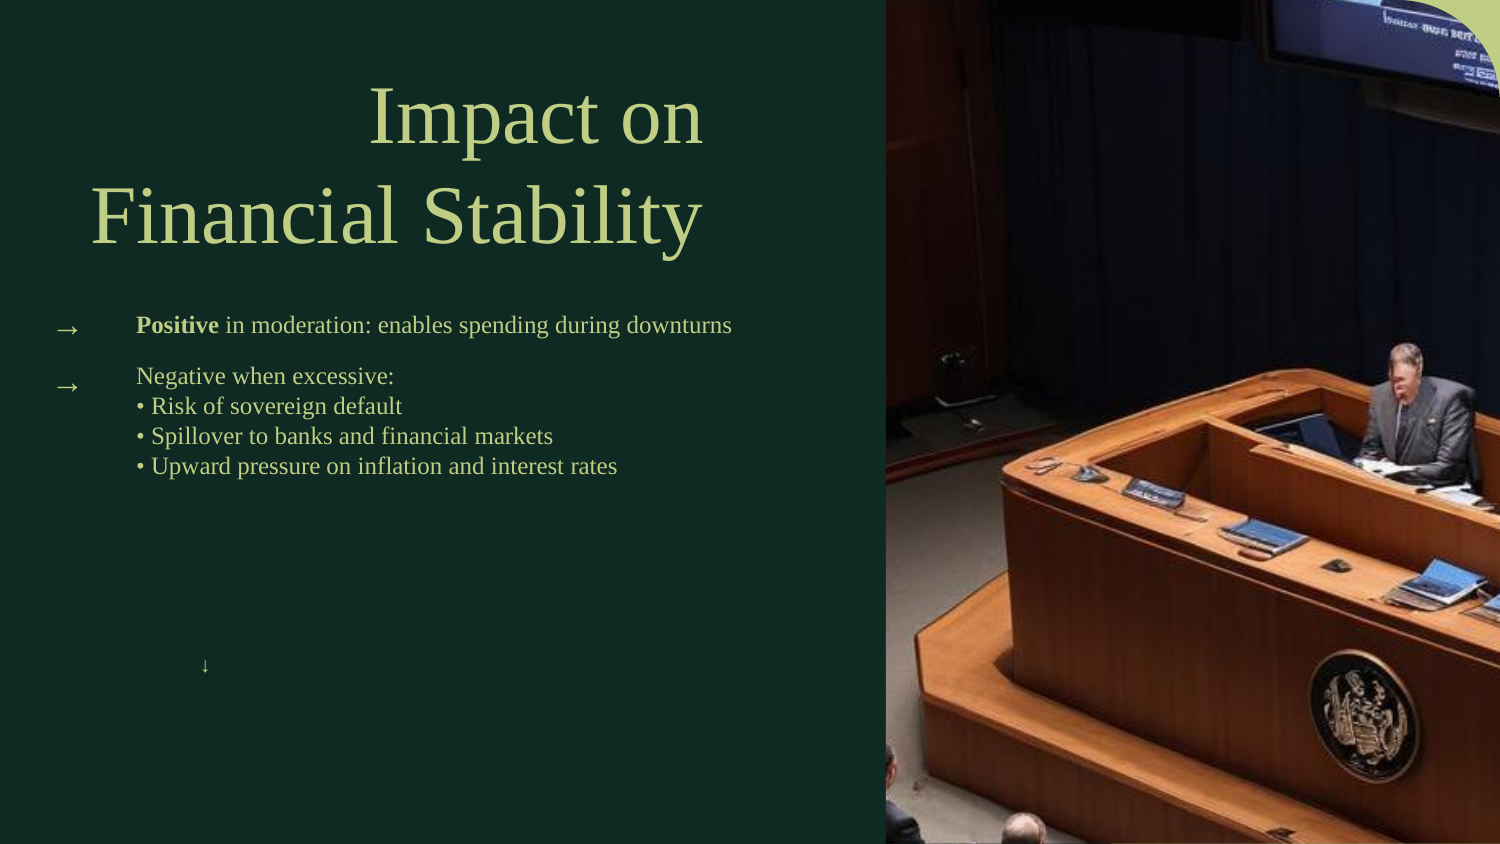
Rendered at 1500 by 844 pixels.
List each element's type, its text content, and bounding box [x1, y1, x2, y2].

text_box → [29, 360, 106, 401]
text_box Impact on Financial Stability [47, 45, 720, 294]
text_box [885, 0, 1500, 844]
text_box ↓ [118, 651, 293, 677]
text_box Positive in moderation: enables spending during downturns Negative when excessive: • Risk of sovereign default • Spillover to banks and financial markets • Upward pressure on inflation and interest rates [83, 294, 921, 418]
text_box → [29, 303, 106, 344]
